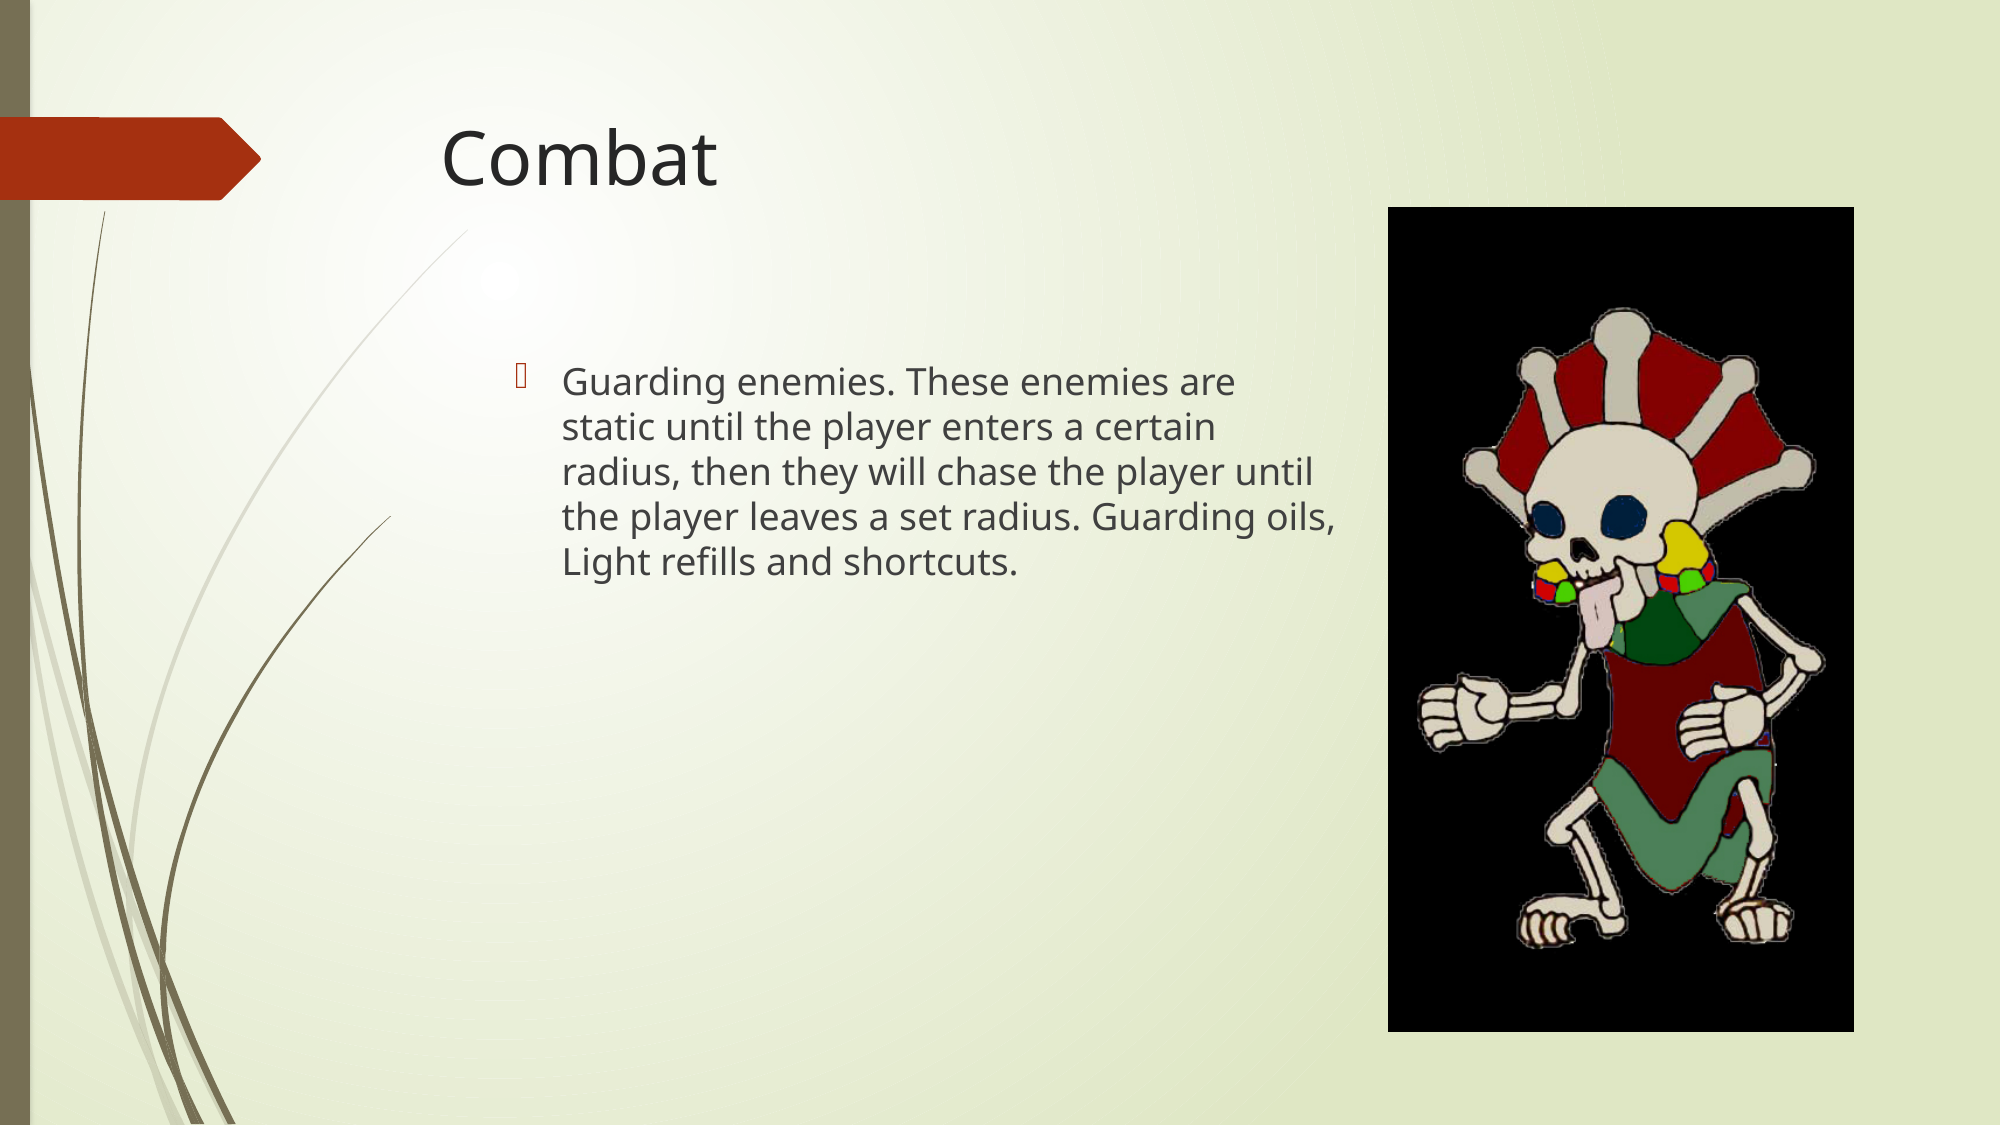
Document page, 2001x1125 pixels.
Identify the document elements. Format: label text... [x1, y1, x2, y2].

list Guarding enemies. These enemies are static until the player enters a certain radius, then they will chase the player until the player leaves a set radius. Guarding oils, Light refills and shortcuts. [424, 350, 1355, 970]
picture [1388, 207, 1854, 1032]
title Combat [425, 102, 1888, 313]
